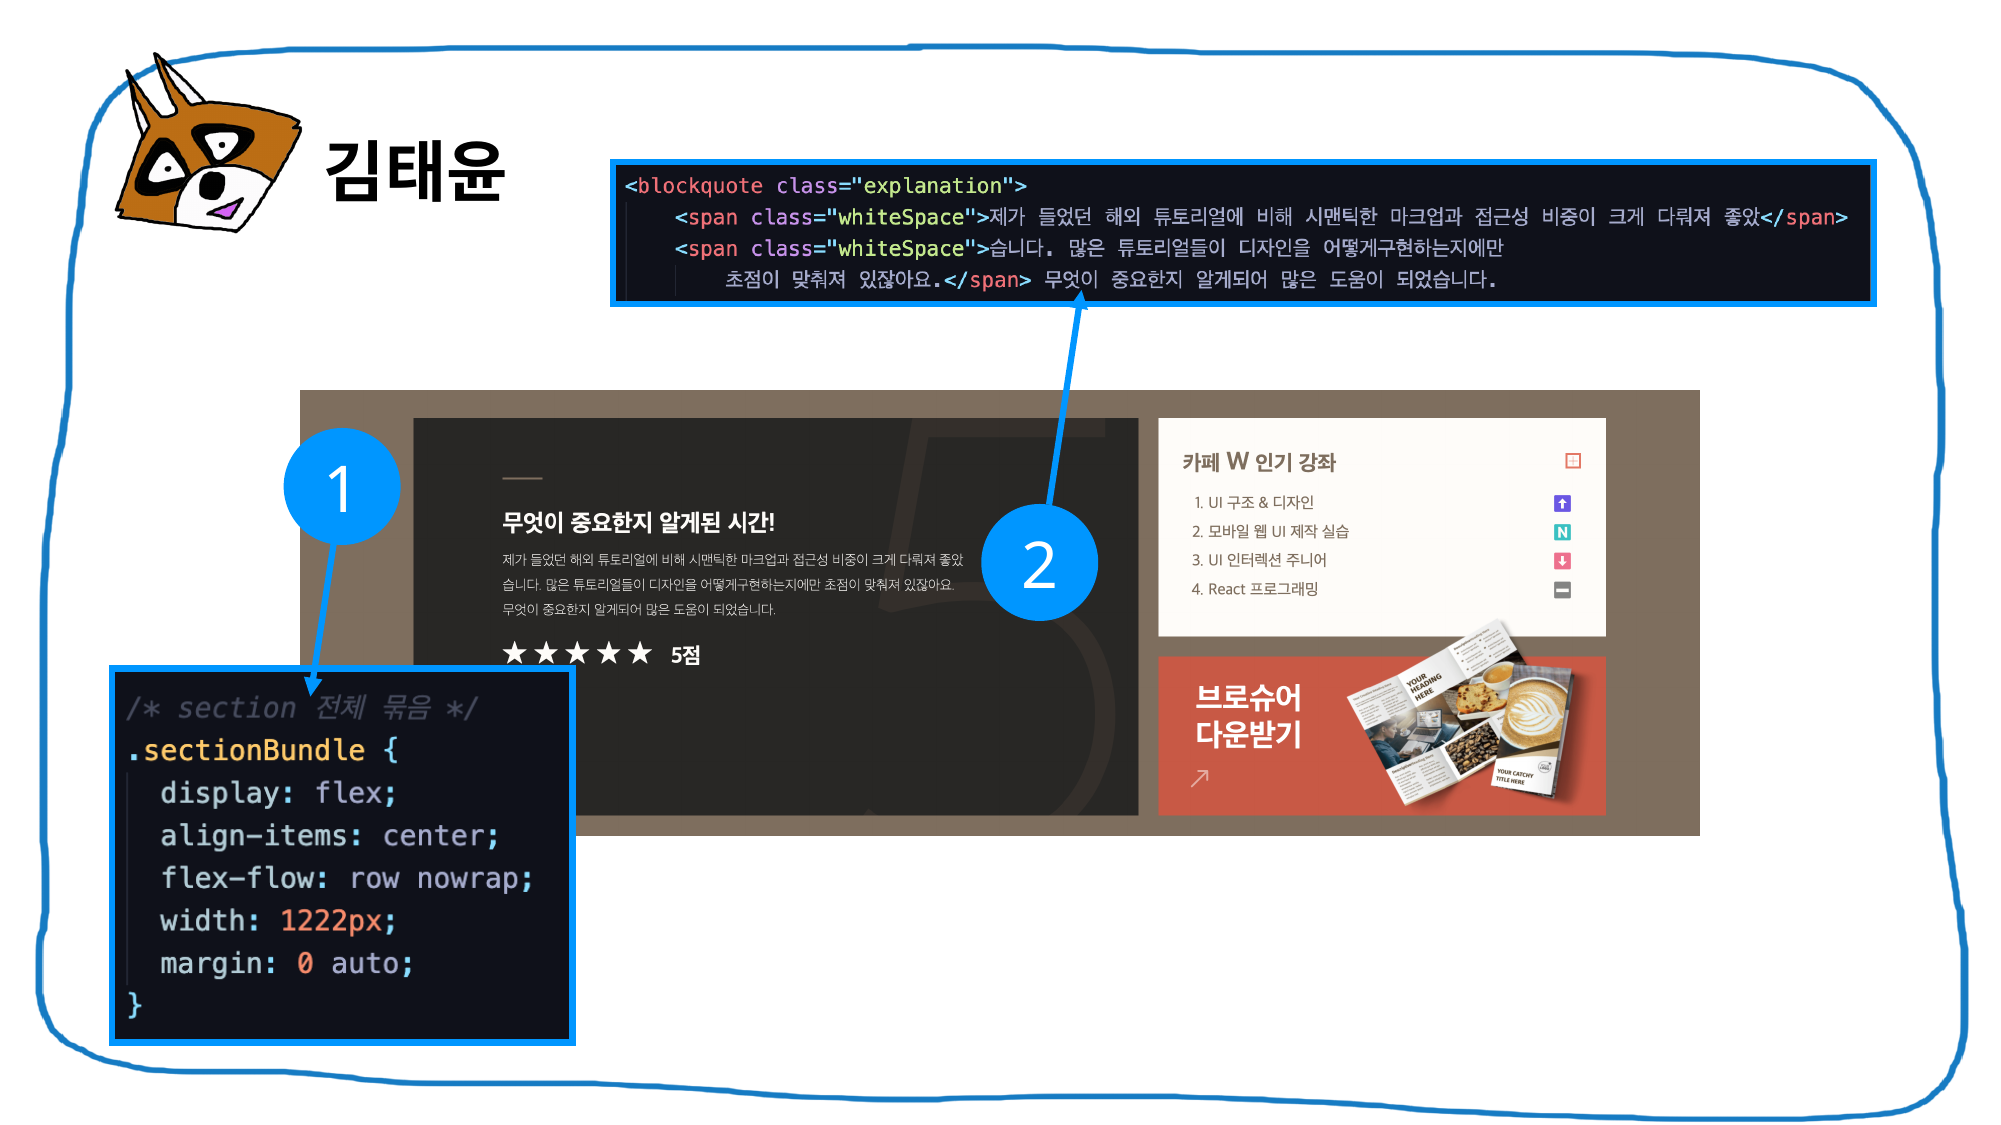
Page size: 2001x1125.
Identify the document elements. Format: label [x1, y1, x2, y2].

text_box [114, 164, 1871, 1040]
picture [18, 26, 1981, 1125]
